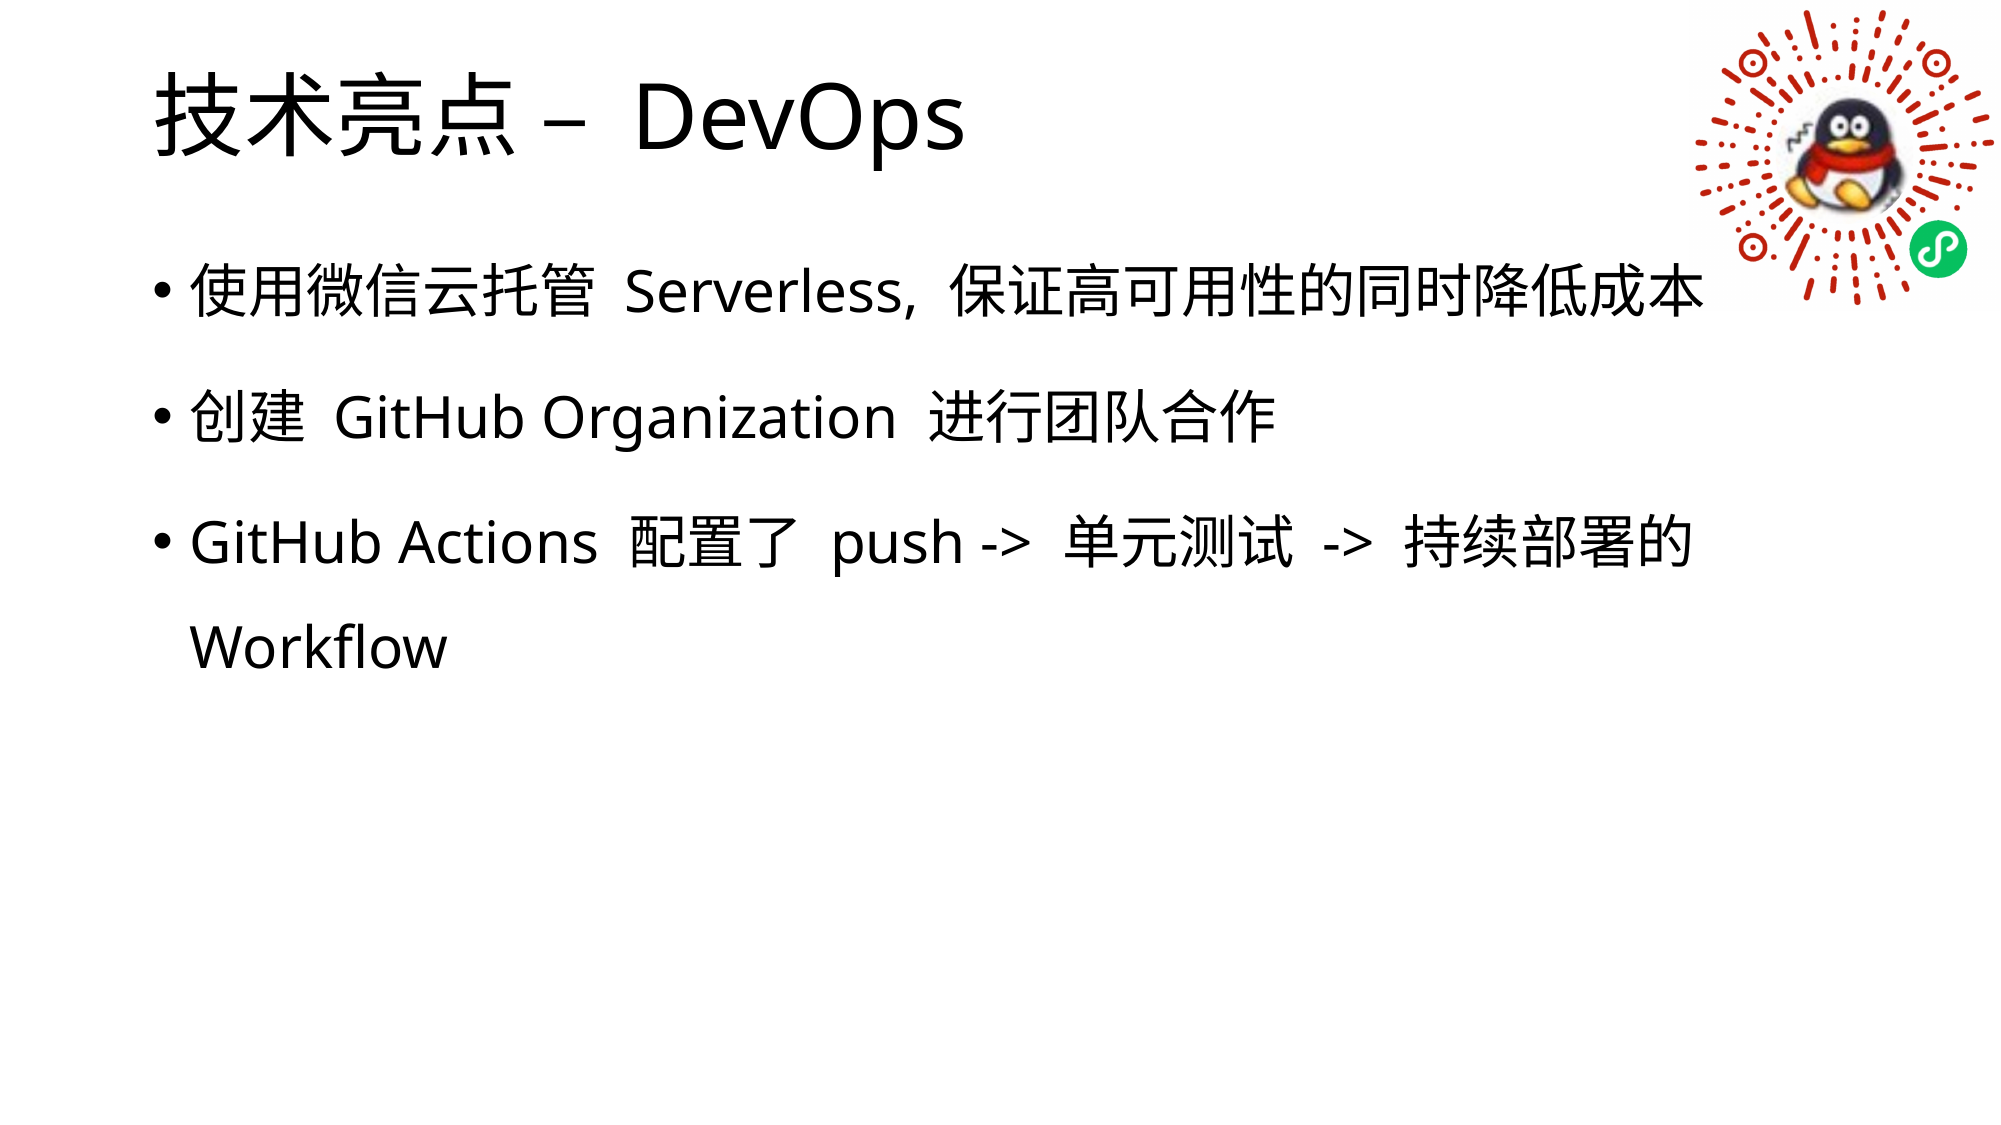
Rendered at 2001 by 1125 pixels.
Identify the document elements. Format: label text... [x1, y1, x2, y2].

list 使用微信云托管 Serverless, 保证高可用性的同时降低成本 创建 GitHub Organization 进行团队合作 GitHub Actions 配置了 push -> 单元测试 -> 持续部署的 Workflow [137, 212, 1941, 1014]
title 技术亮点 – DevOps [137, 59, 1863, 180]
picture [1689, 0, 2000, 311]
